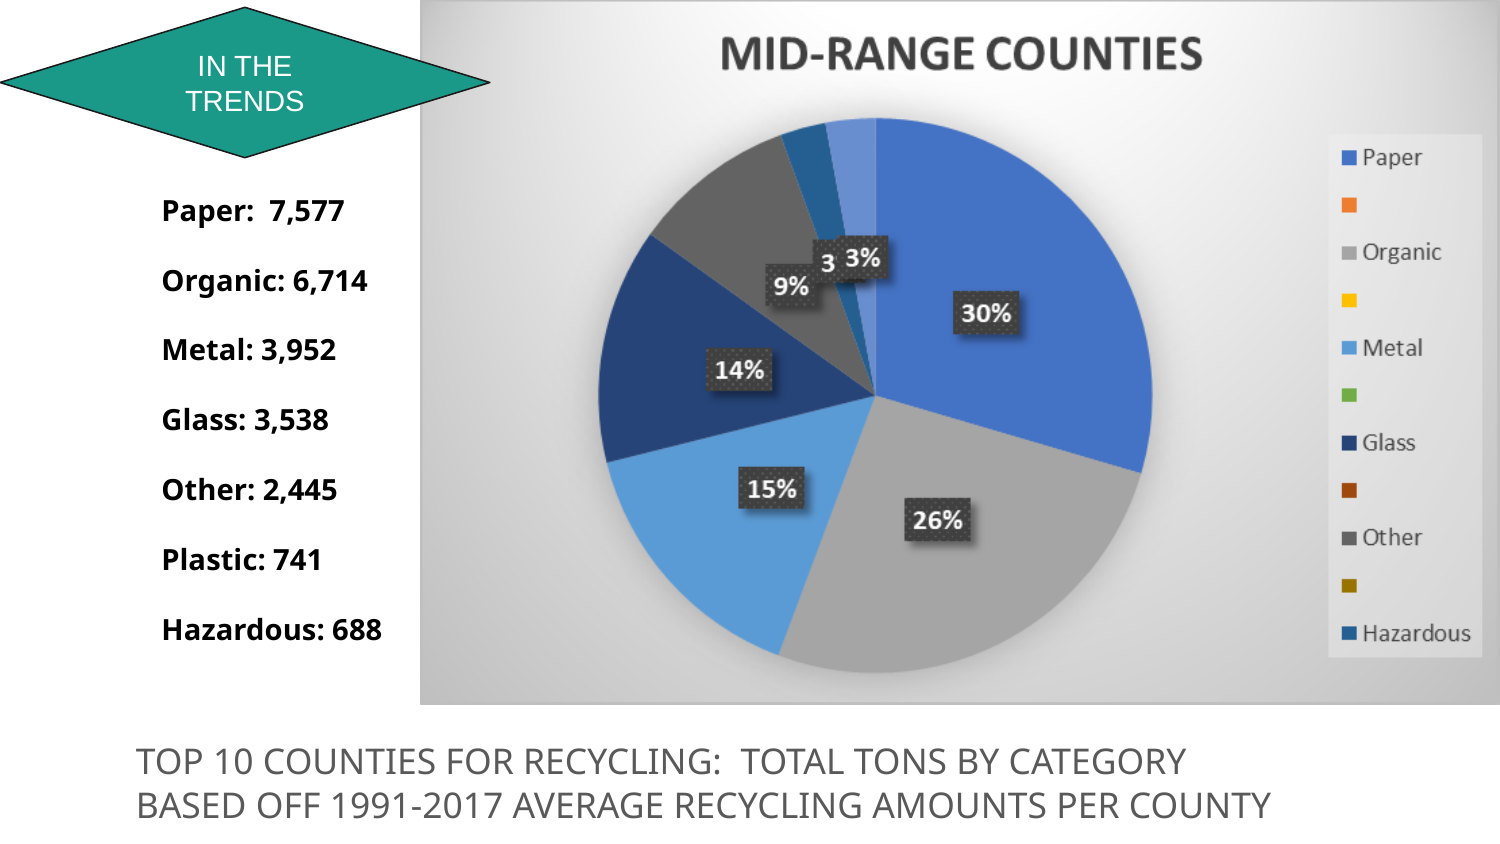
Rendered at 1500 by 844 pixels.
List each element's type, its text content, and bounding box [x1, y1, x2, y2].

picture [419, 0, 1500, 705]
text_box IN THE TRENDS [0, 7, 414, 158]
list TOP 10 COUNTIES FOR RECYCLING: TOTAL TONS BY CATEGORY BASED OFF 1991-2017 AVERAGE RECYCLING AMOUNTS PER COUNTY [120, 725, 1478, 844]
text_box Paper: 7,577 Organic: 6,714 Metal: 3,952 Glass: 3,538 Other: 2,445 Plastic: 741 Hazardous: 688 [146, 176, 414, 662]
